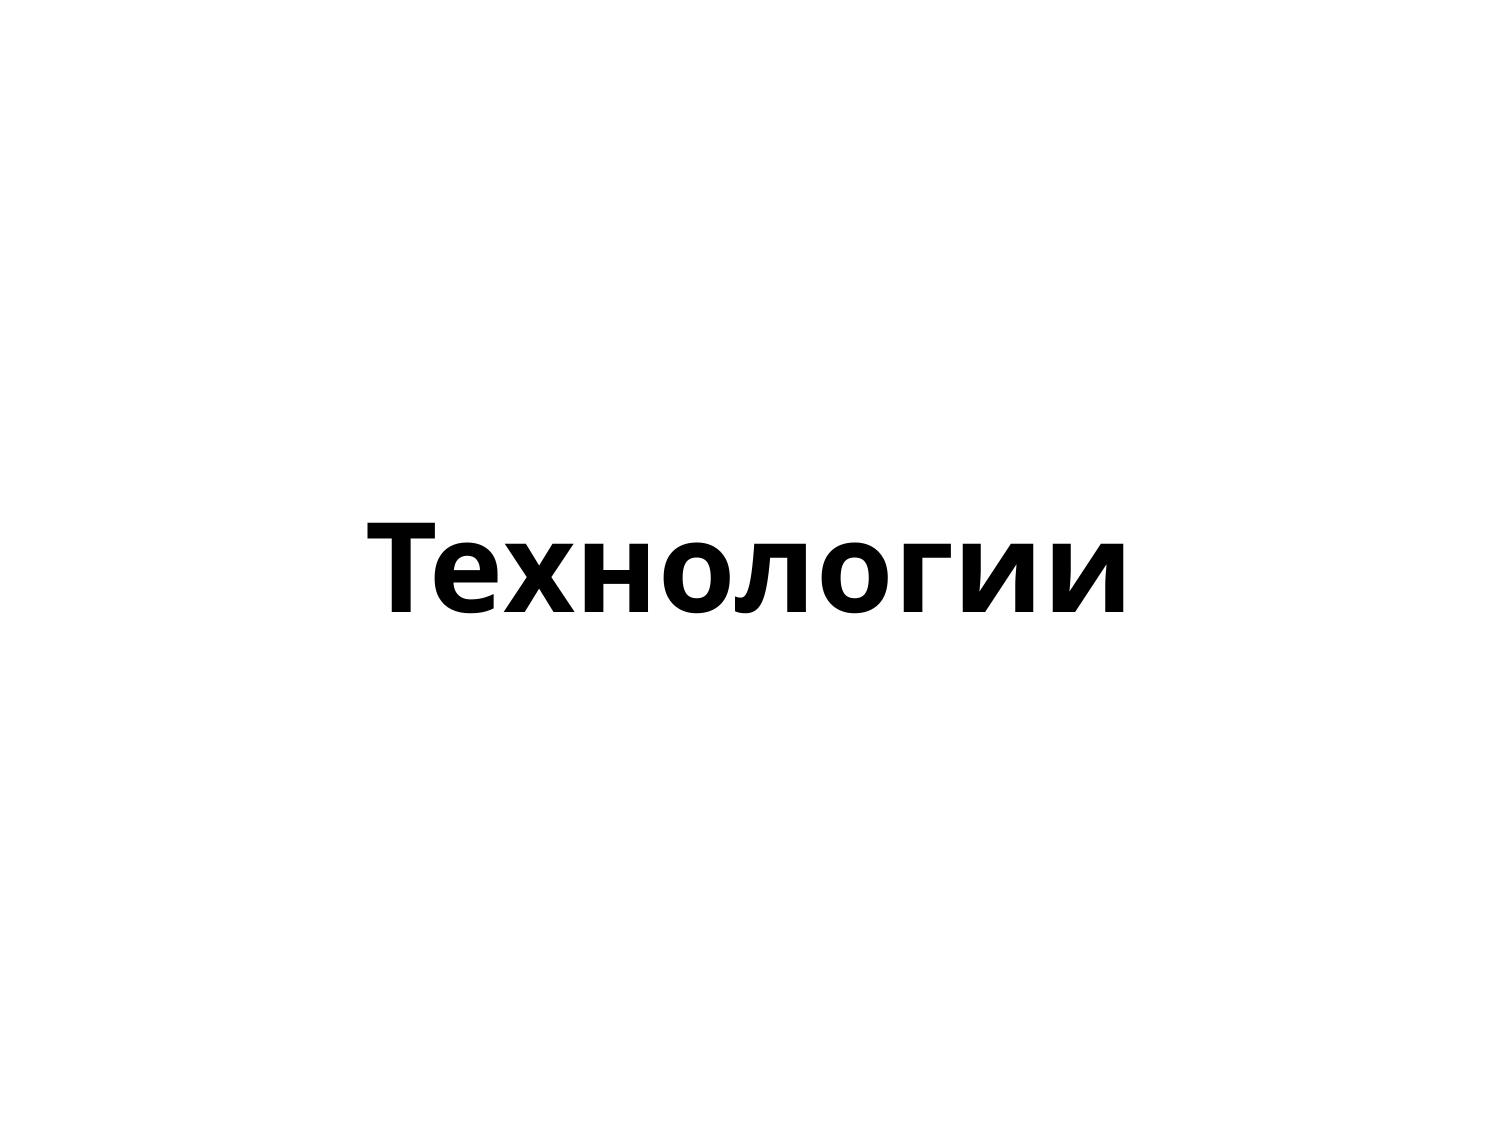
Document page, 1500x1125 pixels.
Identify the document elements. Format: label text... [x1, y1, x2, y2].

title Технологии [0, 112, 1500, 1013]
